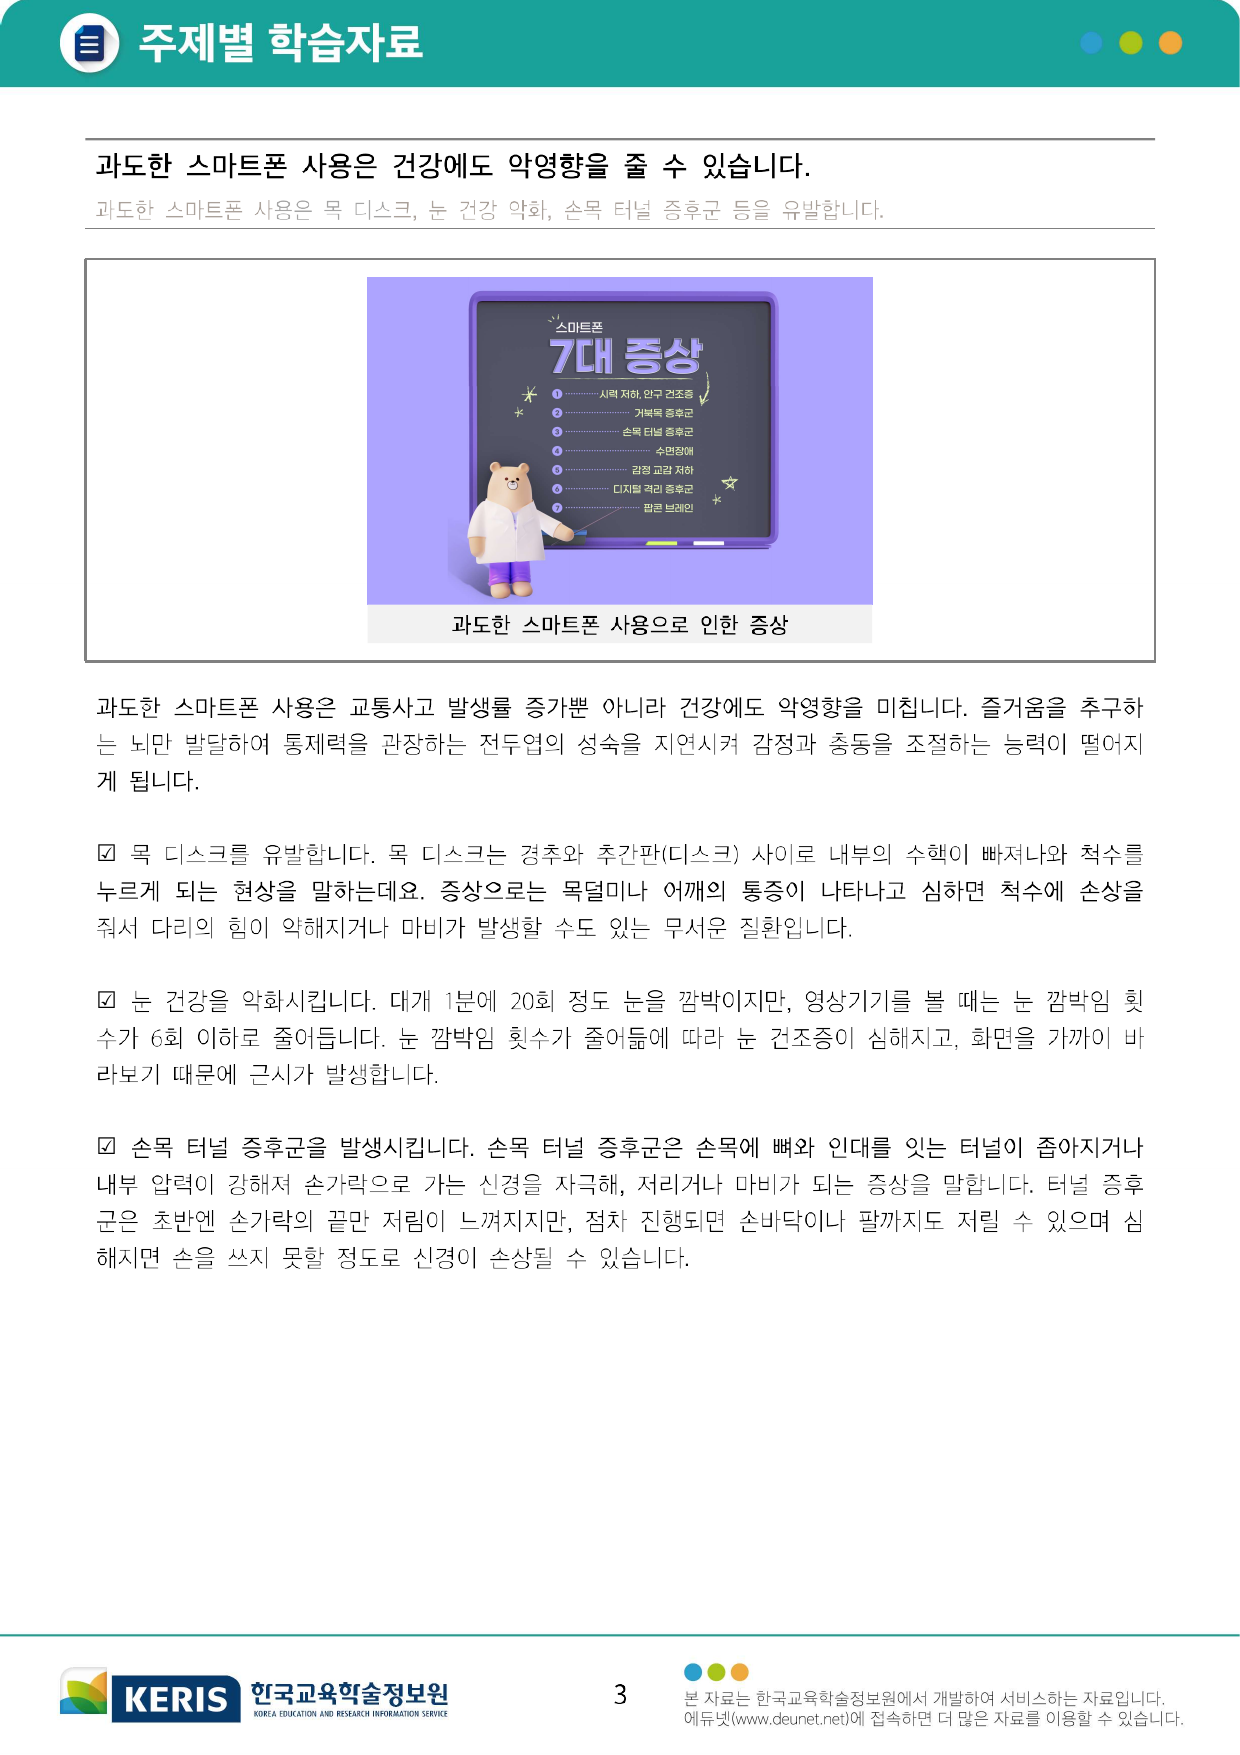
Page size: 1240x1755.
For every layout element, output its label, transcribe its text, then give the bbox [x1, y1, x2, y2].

text_box [585, 881, 598, 892]
text_box [285, 1137, 305, 1154]
text_box [176, 882, 191, 898]
text_box [350, 706, 370, 716]
text_box [698, 1137, 715, 1147]
text_box [562, 881, 583, 893]
text_box [1027, 697, 1042, 706]
text_box [373, 711, 389, 719]
text_box [417, 698, 432, 711]
text_box [701, 698, 712, 710]
text_box [1024, 881, 1041, 891]
text_box [243, 1137, 260, 1146]
text_box [865, 882, 878, 897]
text_box [365, 1137, 381, 1159]
text_box [646, 699, 659, 714]
text_box [210, 697, 216, 718]
text_box [1004, 1138, 1016, 1154]
text_box [786, 882, 798, 897]
text_box [220, 698, 235, 711]
text_box [902, 697, 917, 718]
text_box [680, 698, 691, 710]
text_box [986, 1137, 1000, 1158]
text_box [155, 1150, 171, 1159]
text_box [878, 699, 889, 713]
text_box [599, 1137, 616, 1146]
text_box [1104, 698, 1119, 708]
text_box [512, 1150, 527, 1159]
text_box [98, 1173, 1143, 1197]
text_box [665, 1151, 680, 1158]
text_box [97, 771, 112, 791]
text_box [297, 710, 312, 719]
text_box [742, 881, 762, 893]
text_box [822, 882, 835, 897]
text_box [706, 880, 724, 902]
text_box [1003, 697, 1021, 718]
text_box [779, 698, 790, 709]
text_box [392, 698, 406, 714]
text_box [279, 893, 294, 902]
text_box [133, 784, 148, 792]
text_box [118, 698, 138, 716]
text_box [956, 697, 962, 718]
text_box [341, 1138, 352, 1148]
text_box [494, 697, 509, 706]
text_box [929, 1137, 944, 1146]
text_box [210, 1138, 223, 1148]
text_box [367, 277, 873, 644]
text_box [642, 880, 648, 902]
text_box [888, 882, 903, 894]
text_box [153, 1137, 173, 1149]
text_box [97, 1247, 689, 1269]
text_box [313, 881, 324, 891]
text_box [255, 881, 273, 902]
text_box [1039, 1150, 1054, 1158]
text_box [153, 772, 166, 787]
text_box [132, 1145, 152, 1150]
text_box [335, 888, 346, 898]
text_box [619, 1151, 640, 1159]
text_box [1001, 880, 1019, 902]
text_box [443, 894, 458, 902]
text_box [718, 1137, 738, 1149]
text_box [898, 700, 912, 709]
text_box [836, 880, 842, 902]
text_box [958, 880, 964, 902]
text_box [603, 698, 614, 714]
text_box [966, 880, 983, 897]
text_box [800, 697, 818, 710]
text_box [1044, 881, 1059, 901]
text_box [664, 882, 675, 897]
text_box [568, 708, 589, 714]
text_box [176, 698, 192, 710]
text_box [684, 882, 695, 899]
text_box [121, 882, 136, 894]
text_box [879, 880, 885, 902]
text_box [874, 1150, 889, 1158]
text_box [781, 1137, 791, 1158]
text_box [287, 697, 293, 718]
text_box [874, 1137, 889, 1146]
text_box [568, 1137, 583, 1158]
text_box [362, 1138, 373, 1149]
text_box [174, 773, 187, 787]
text_box [691, 697, 698, 713]
text_box [961, 1139, 974, 1154]
text_box [200, 881, 215, 889]
text_box [740, 1137, 754, 1157]
text_box [766, 894, 782, 902]
text_box [1038, 1137, 1055, 1146]
text_box [529, 881, 544, 889]
text_box [442, 881, 459, 889]
text_box [1025, 707, 1045, 718]
text_box [1124, 704, 1135, 715]
text_box [343, 1137, 361, 1158]
text_box [1113, 1137, 1120, 1158]
text_box [473, 697, 489, 719]
text_box [922, 880, 940, 902]
text_box [241, 711, 256, 718]
text_box [617, 697, 623, 718]
text_box [309, 1150, 325, 1158]
text_box [1080, 1139, 1094, 1154]
text_box [528, 710, 543, 719]
text_box [765, 881, 782, 889]
text_box [571, 711, 586, 718]
text_box [676, 880, 681, 902]
text_box [857, 880, 863, 902]
text_box [134, 1151, 149, 1158]
text_box [983, 1138, 996, 1148]
text_box [477, 880, 483, 893]
text_box ☑ [94, 1129, 122, 1160]
text_box [449, 1139, 462, 1153]
text_box [486, 882, 501, 893]
text_box [462, 881, 480, 902]
text_box [660, 697, 666, 718]
text_box [565, 1138, 578, 1148]
text_box [697, 880, 703, 902]
text_box [547, 699, 558, 714]
text_box [744, 894, 760, 902]
text_box [272, 698, 286, 714]
text_box [1124, 1139, 1137, 1153]
text_box [318, 697, 334, 706]
text_box [130, 771, 145, 783]
text_box [133, 1137, 150, 1147]
text_box [1125, 880, 1141, 889]
text_box [607, 882, 618, 897]
text_box [279, 880, 294, 889]
text_box [318, 711, 333, 718]
text_box [803, 710, 818, 719]
text_box [1101, 709, 1121, 719]
text_box [414, 706, 434, 716]
text_box [140, 881, 155, 901]
text_box [1080, 881, 1100, 894]
text_box [97, 698, 111, 714]
text_box [239, 697, 259, 710]
text_box [407, 697, 413, 718]
text_box [845, 697, 861, 705]
text_box [470, 698, 481, 709]
text_box [428, 1139, 441, 1153]
text_box [907, 1150, 924, 1159]
text_box [352, 698, 367, 711]
text_box [399, 882, 419, 899]
text_box [683, 710, 698, 718]
text_box [773, 1139, 780, 1153]
text_box [212, 1137, 227, 1158]
text_box [371, 697, 391, 710]
text_box [490, 1151, 505, 1158]
text_box [843, 882, 856, 897]
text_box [96, 200, 883, 221]
text_box [1059, 1138, 1070, 1154]
text_box [579, 697, 587, 706]
text_box [600, 1150, 616, 1159]
text_box [451, 697, 469, 718]
text_box [505, 882, 525, 899]
text_box [983, 697, 1000, 705]
text_box [829, 1138, 840, 1149]
text_box [1126, 893, 1141, 902]
text_box [1082, 700, 1099, 709]
text_box [406, 1138, 417, 1149]
text_box [744, 698, 764, 716]
text_box [1101, 881, 1119, 902]
text_box [641, 1137, 661, 1154]
text_box [544, 1139, 557, 1154]
text_box [315, 893, 330, 902]
text_box [906, 1138, 917, 1149]
text_box [1082, 895, 1097, 902]
text_box [529, 895, 544, 902]
text_box [1048, 697, 1064, 705]
text_box [196, 699, 207, 713]
text_box [703, 697, 722, 719]
text_box [527, 697, 544, 706]
text_box [509, 1137, 529, 1149]
text_box [823, 697, 842, 719]
text_box [1022, 893, 1043, 902]
text_box [294, 697, 314, 709]
text_box [1116, 880, 1122, 893]
picture [0, 0, 1240, 1754]
text_box ☑ [94, 983, 122, 1013]
text_box [378, 881, 392, 901]
text_box [489, 1137, 506, 1147]
text_box [723, 697, 738, 717]
text_box [264, 1151, 284, 1159]
text_box [270, 880, 276, 893]
text_box [665, 1137, 681, 1146]
text_box [794, 1137, 815, 1158]
text_box [309, 1137, 324, 1145]
text_box [984, 710, 999, 718]
text_box [188, 1139, 201, 1154]
text_box [921, 699, 934, 713]
text_box [349, 880, 376, 902]
text_box [628, 882, 641, 897]
text_box [449, 698, 460, 708]
text_box [944, 888, 955, 898]
text_box [942, 699, 955, 713]
text_box [625, 699, 638, 713]
text_box [244, 1150, 260, 1159]
text_box [188, 770, 193, 792]
text_box [720, 1150, 735, 1159]
text_box [383, 1138, 397, 1154]
text_box ☑ [94, 836, 122, 866]
